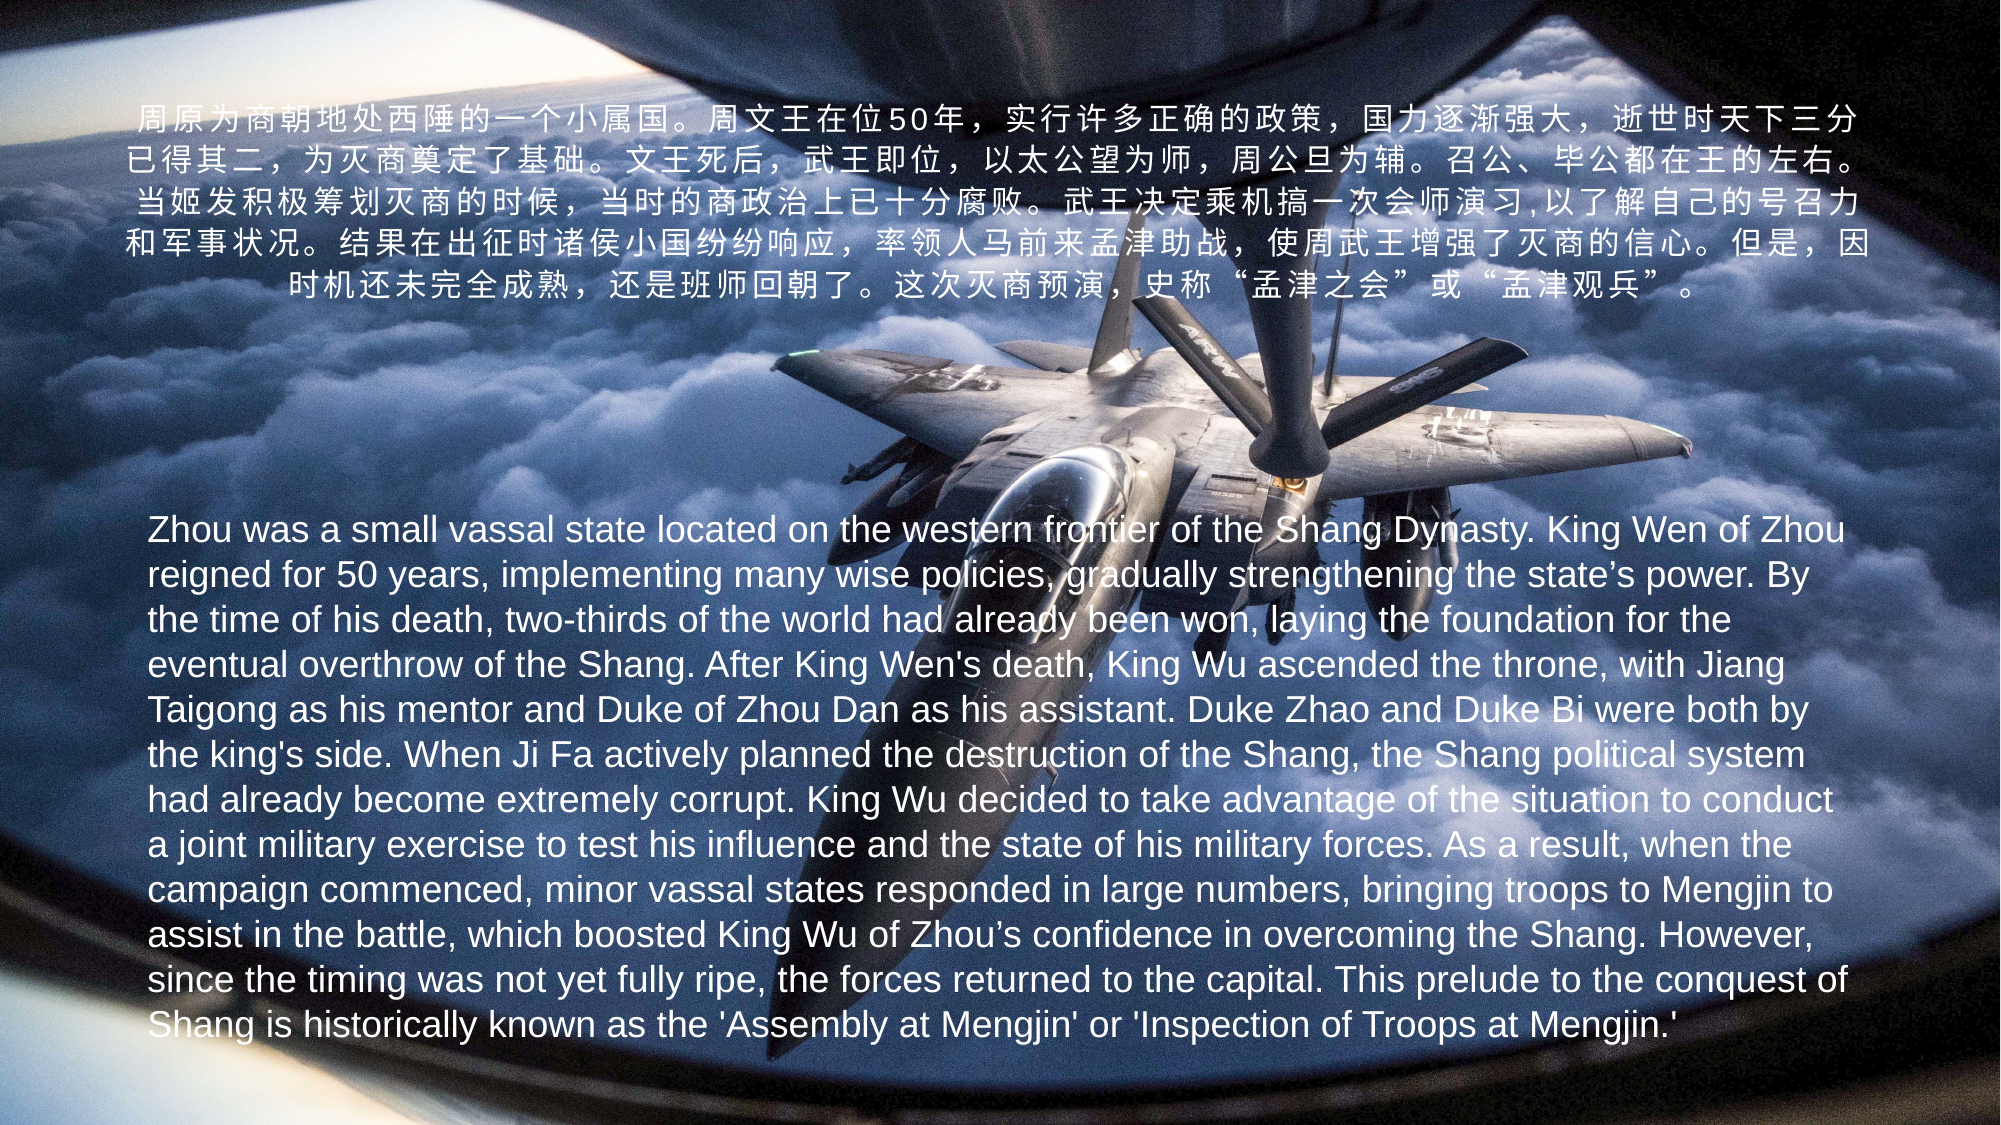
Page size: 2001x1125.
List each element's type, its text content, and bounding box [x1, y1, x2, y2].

picture [0, 0, 2001, 1125]
text_box Zhou was a small vassal state located on the western frontier of the Shang Dynasty. King Wen of Zhou reigned for 50 years, implementing many wise policies, gradually strengthening the state’s power. By the time of his death, two-thirds of the world had already been won, laying the foundation for the eventual overthrow of the Shang. After King Wen's death, King Wu ascended the throne, with Jiang Taigong as his mentor and Duke of Zhou Dan as his assistant. Duke Zhao and Duke Bi were both by the king's side. When Ji Fa actively planned the destruction of the Shang, the Shang political system had already become extremely corrupt. King Wu decided to take advantage of the situation to conduct a joint military exercise to test his influence and the state of his military forces. As a result, when the campaign commenced, minor vassal states responded in large numbers, bringing troops to Mengjin to assist in the battle, which boosted King Wu of Zhou’s confidence in overcoming the Shang. However, since the timing was not yet fully ripe, the forces returned to the capital. This prelude to the conquest of Shang is historically known as the 'Assembly at Mengjin' or 'Inspection of Troops at Mengjin.' [132, 497, 1868, 1037]
subtitle 周原为商朝地处西陲的一个小属国。周文王在位50年，实行许多正确的政策，国力逐渐强大，逝世时天下三分已得其二，为灭商奠定了基础。文王死后，武王即位，以太公望为师，周公旦为辅。召公、毕公都在王的左右。 当姬发积极筹划灭商的时候，当时的商政治上已十分腐败。武王决定乘机搞一次会师演习,以了解自己的号召力和军事状况。结果在出征时诸侯小国纷纷响应，率领人马前来孟津助战，使周武王增强了灭商的信心。但是，因时机还未完全成熟，还是班师回朝了。这次灭商预演，史称“孟津之会”或“孟津观兵”。 [108, 87, 1891, 329]
